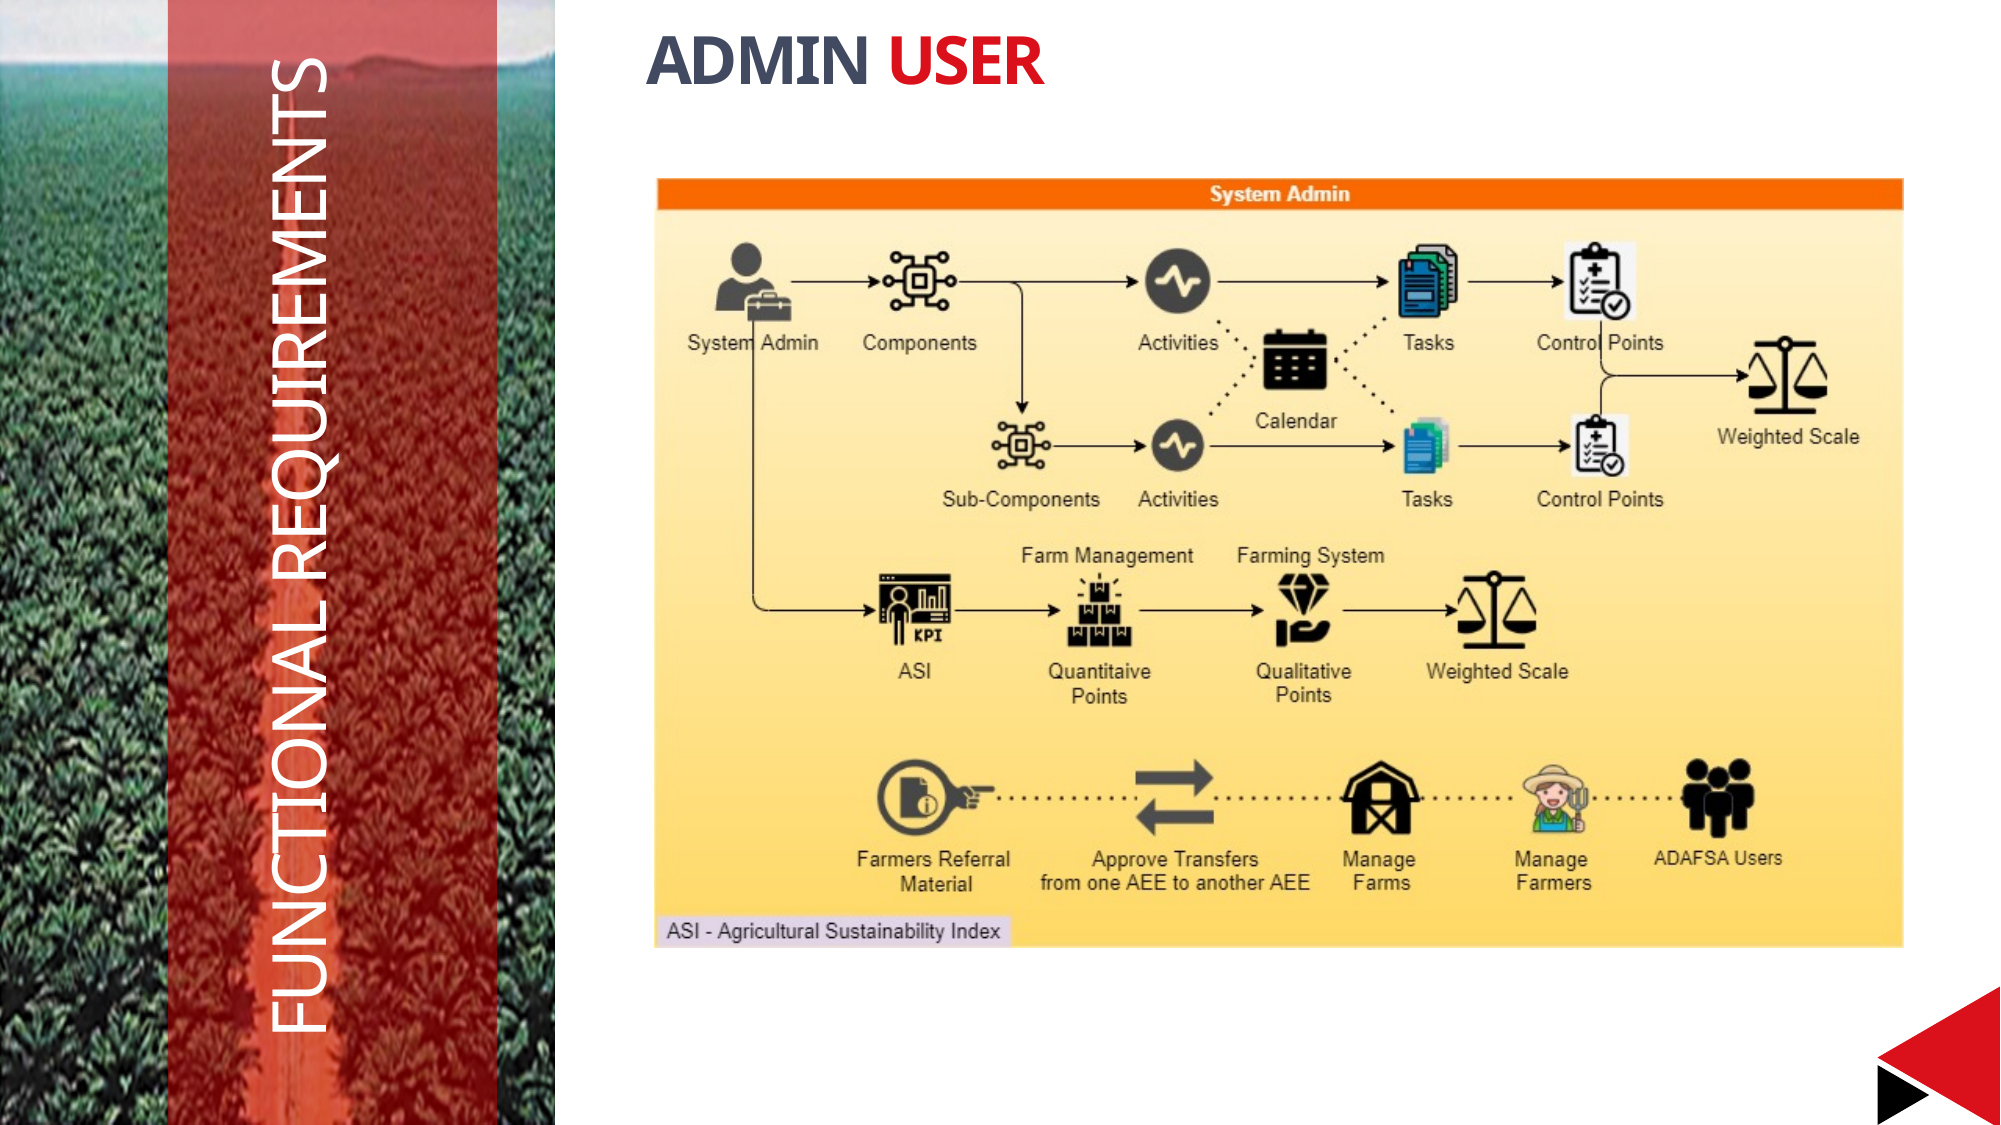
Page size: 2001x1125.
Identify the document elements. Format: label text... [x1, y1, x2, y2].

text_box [1877, 986, 2000, 1125]
picture [654, 178, 1904, 948]
text_box ADMIN USER [631, 0, 1629, 106]
picture [0, 0, 555, 1125]
